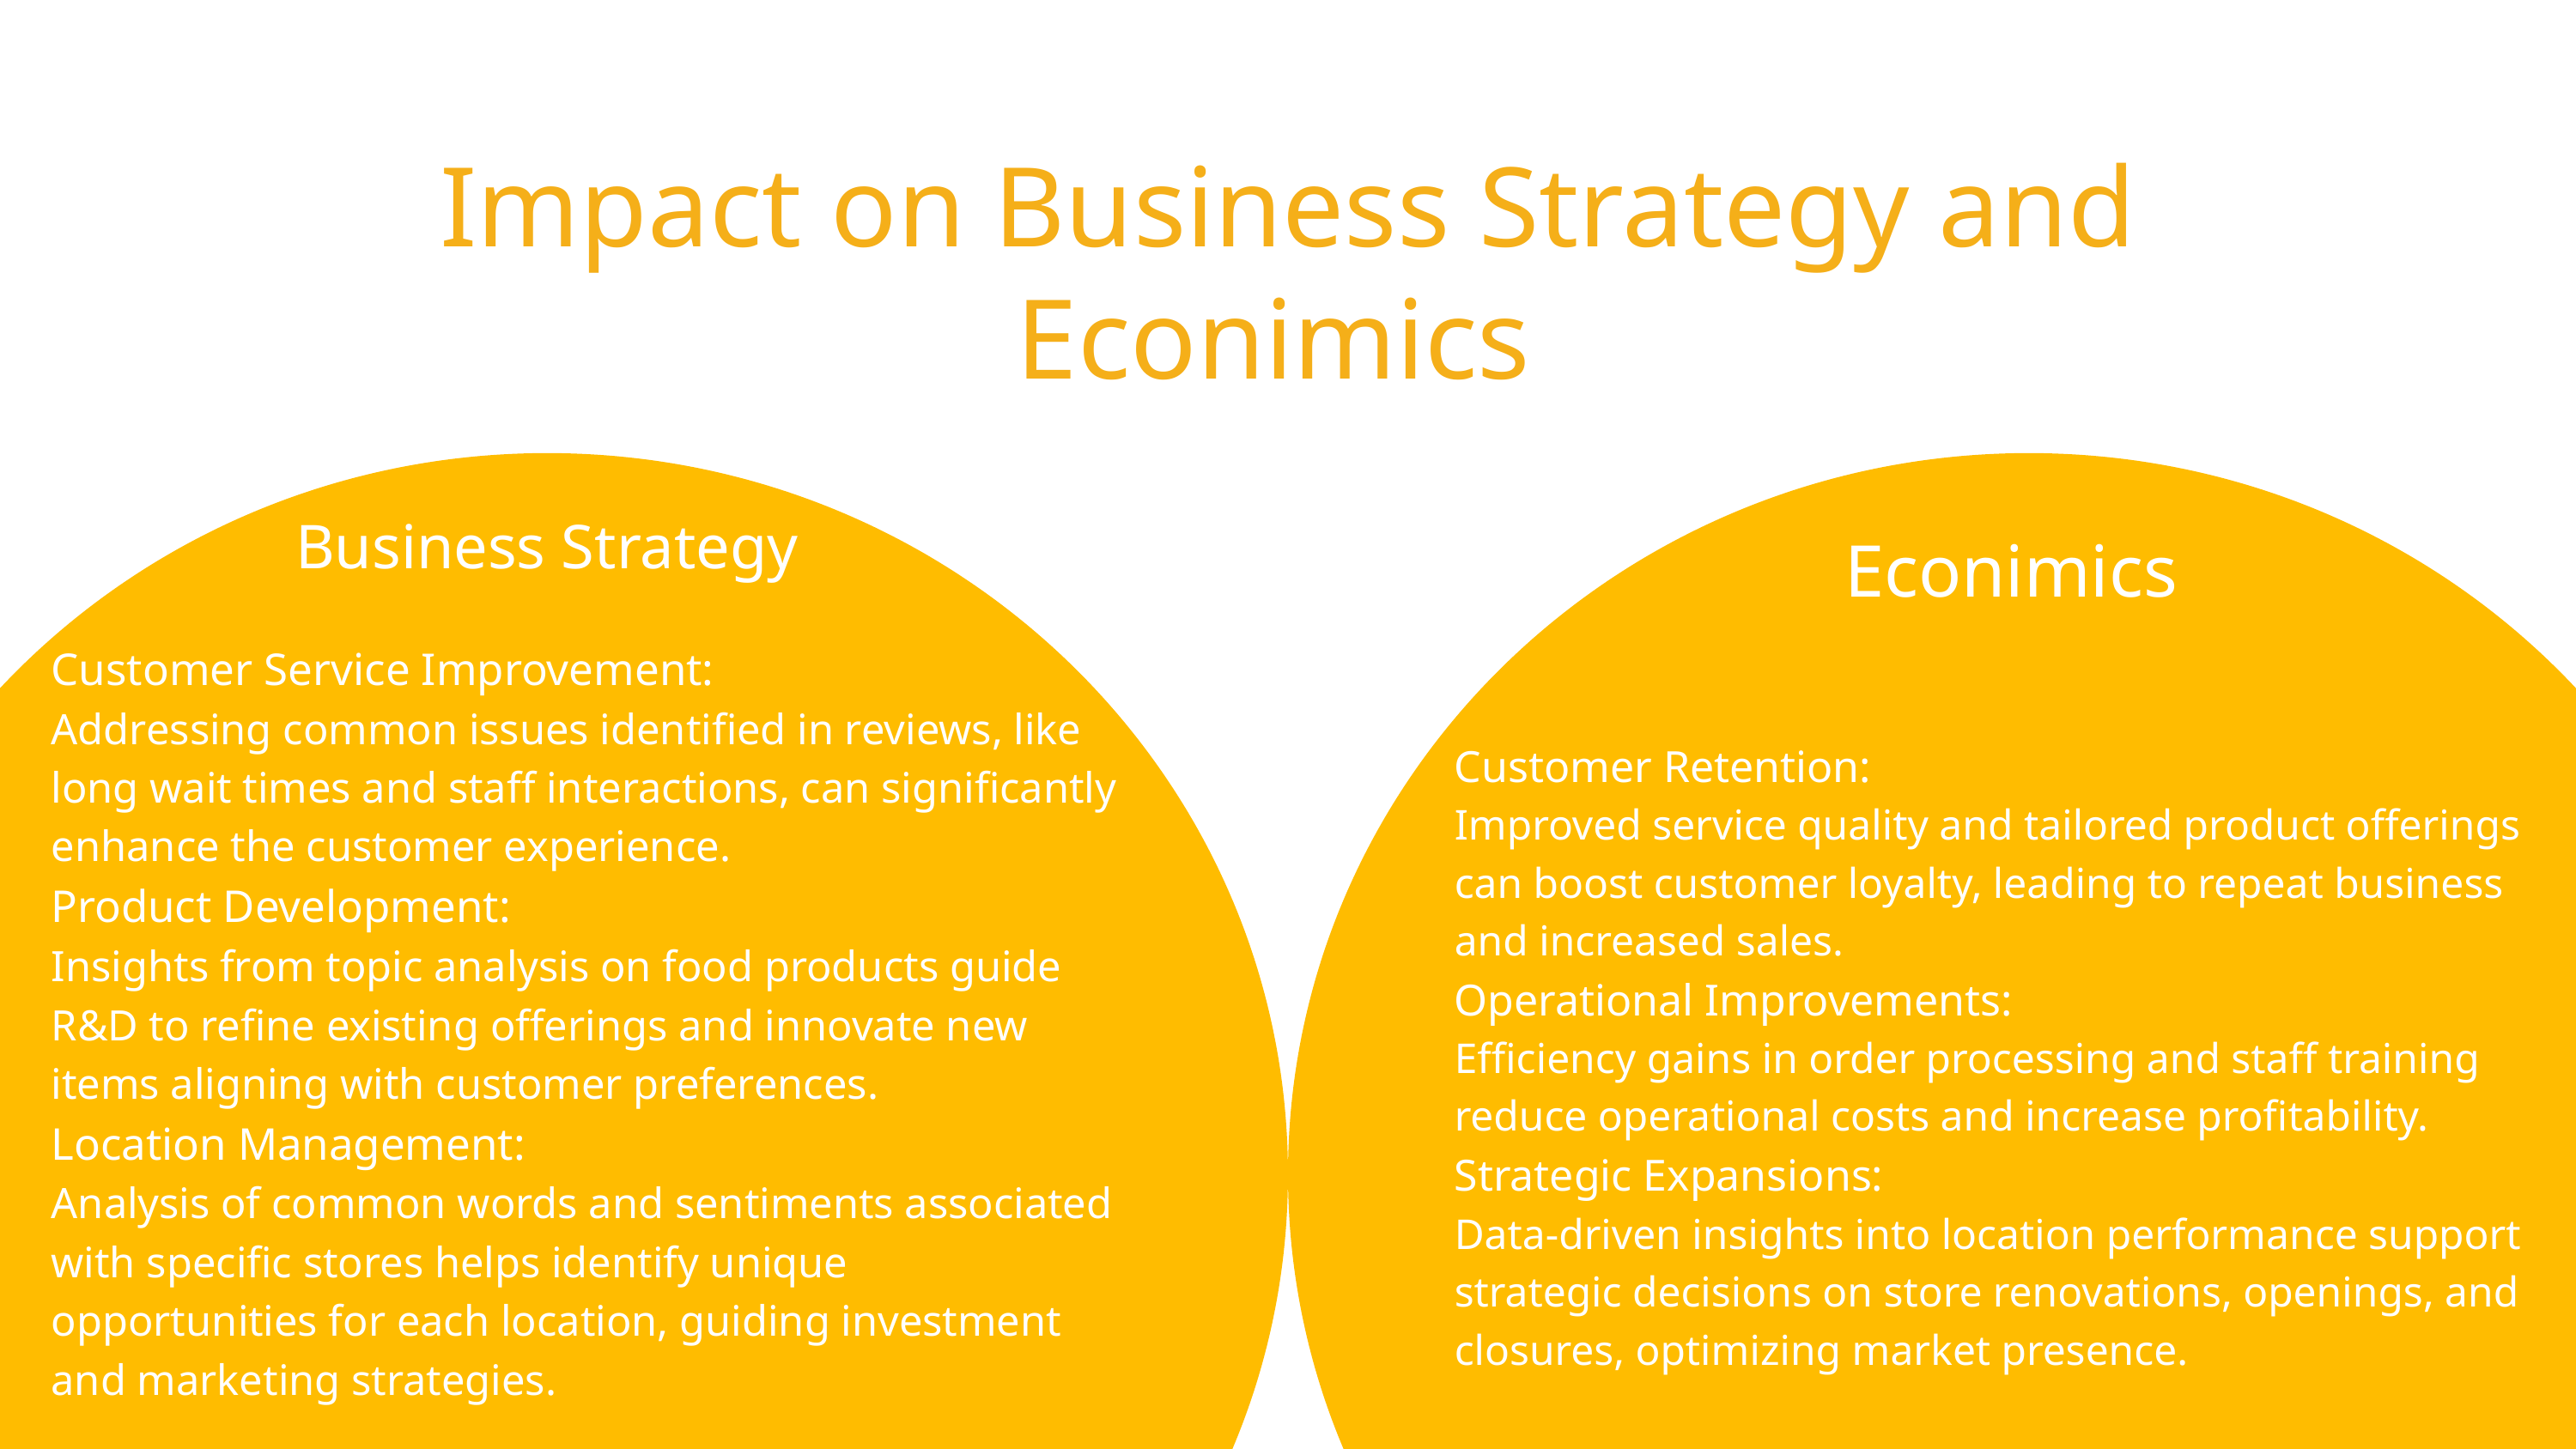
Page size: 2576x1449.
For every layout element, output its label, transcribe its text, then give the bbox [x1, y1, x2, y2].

text_box Impact on Business Strategy and Econimics [323, 136, 2253, 401]
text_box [0, 452, 1286, 1449]
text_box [1287, 452, 2576, 1449]
